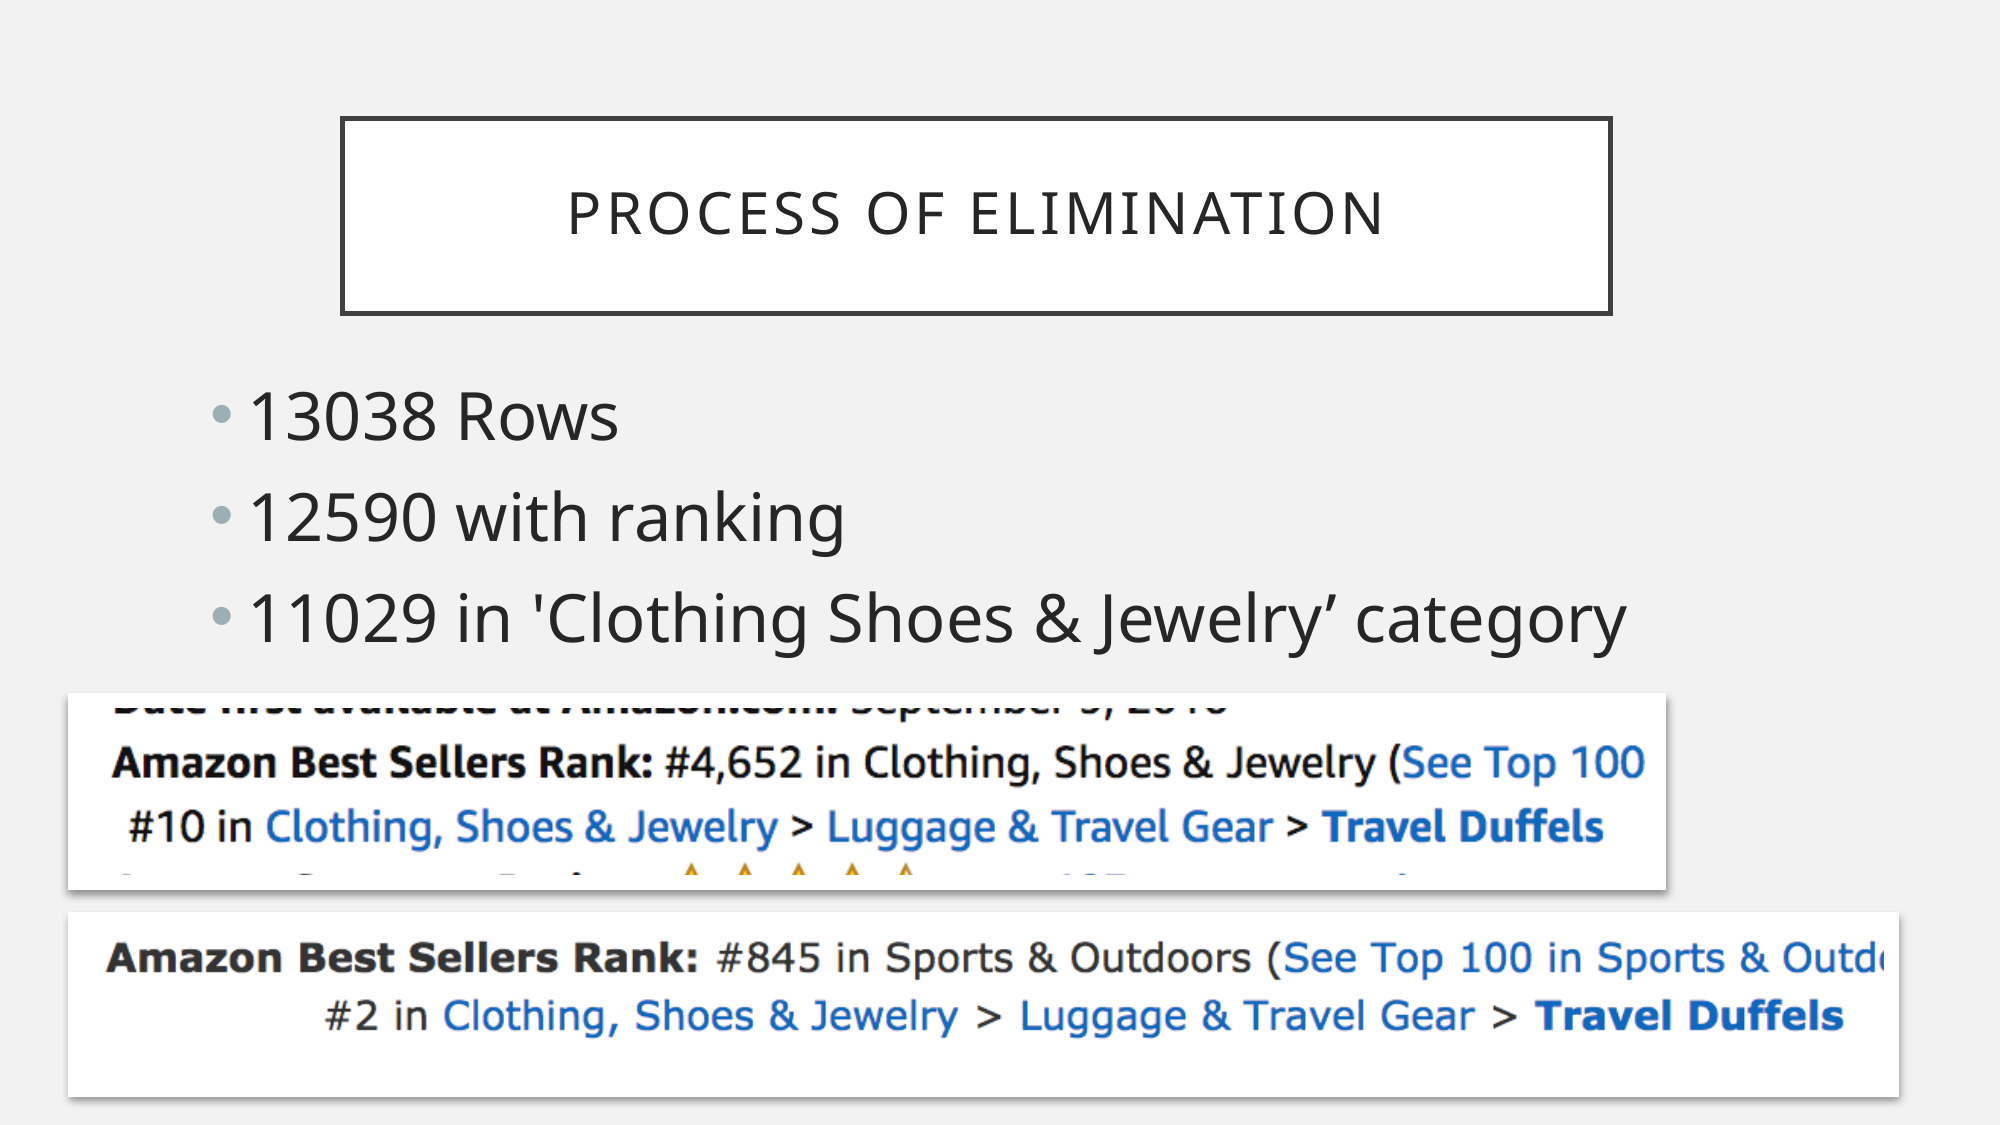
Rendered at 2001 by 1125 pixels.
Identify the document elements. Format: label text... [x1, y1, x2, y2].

picture [82, 926, 1884, 1083]
title Process of elimination [340, 116, 1613, 316]
picture [82, 707, 1652, 876]
list 13038 Rows 12590 with ranking 11029 in 'Clothing Shoes & Jewelry’ category [195, 366, 1684, 906]
